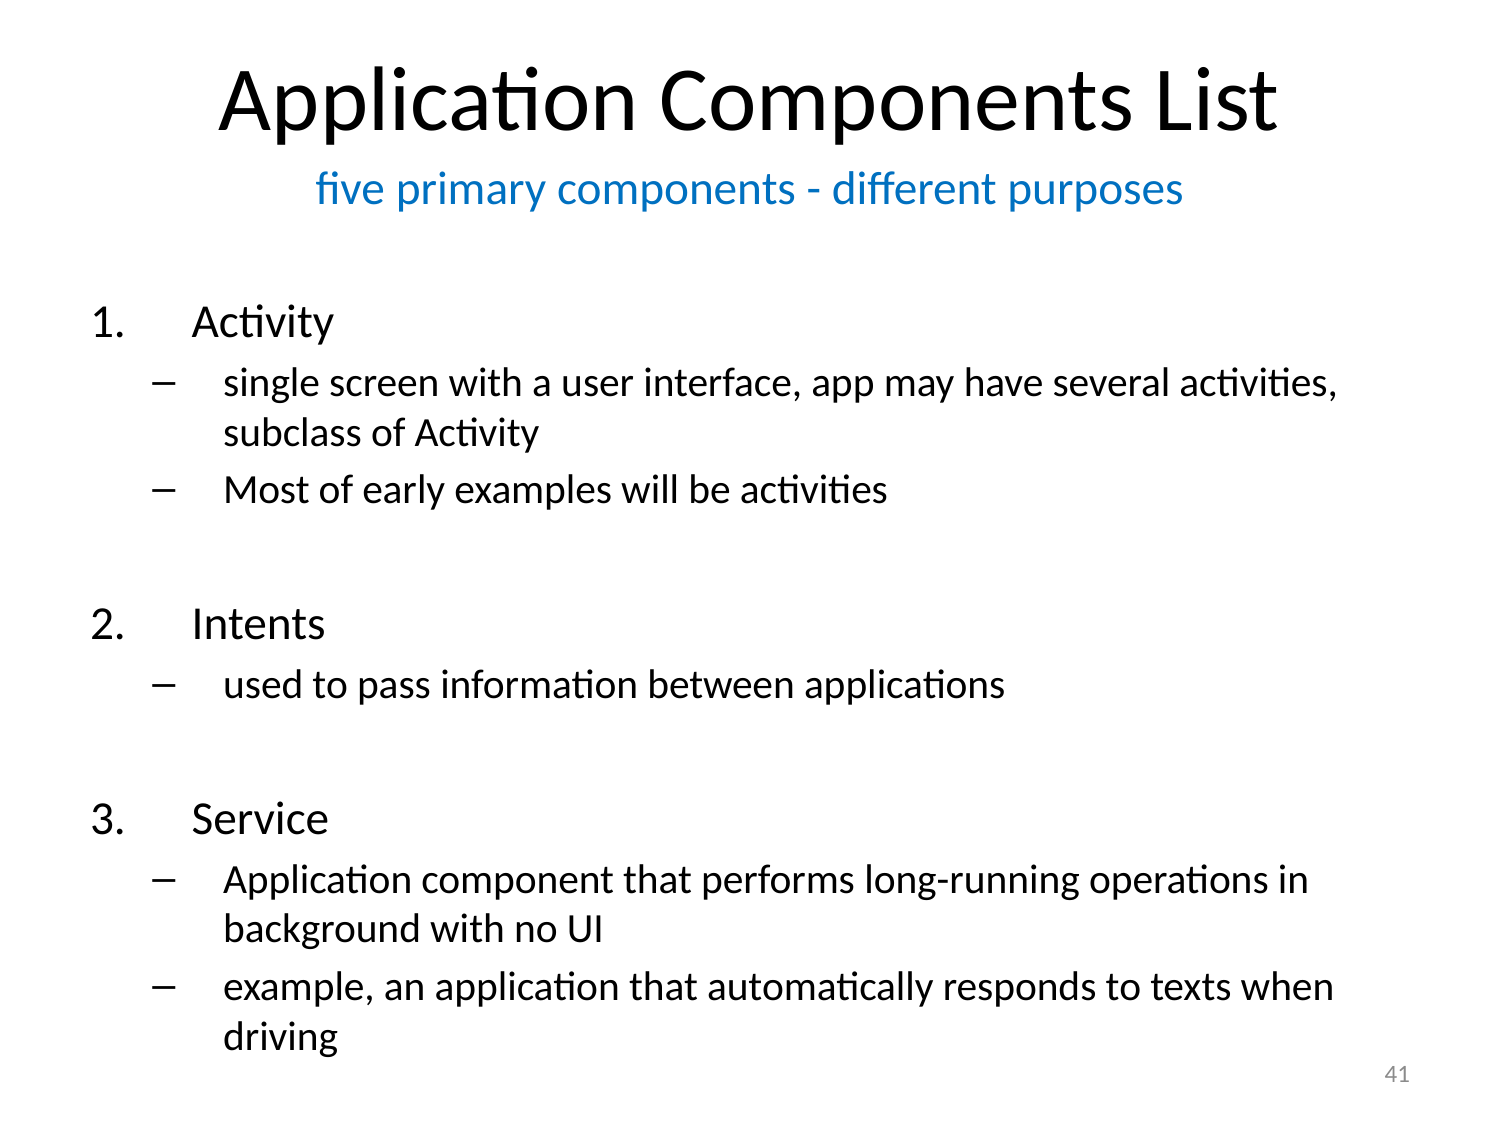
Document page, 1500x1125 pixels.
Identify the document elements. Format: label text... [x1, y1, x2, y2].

list five primary components - different purposes Activity single screen with a user interface, app may have several activities, subclass of Activity Most of early examples will be activities Intents used to pass information between applications Service Application component that performs long-running operations in background with no UI example, an application that automatically responds to texts when driving [74, 149, 1426, 1068]
slide_number 41 [1074, 1042, 1425, 1103]
title Application Components List [74, 0, 1426, 149]
